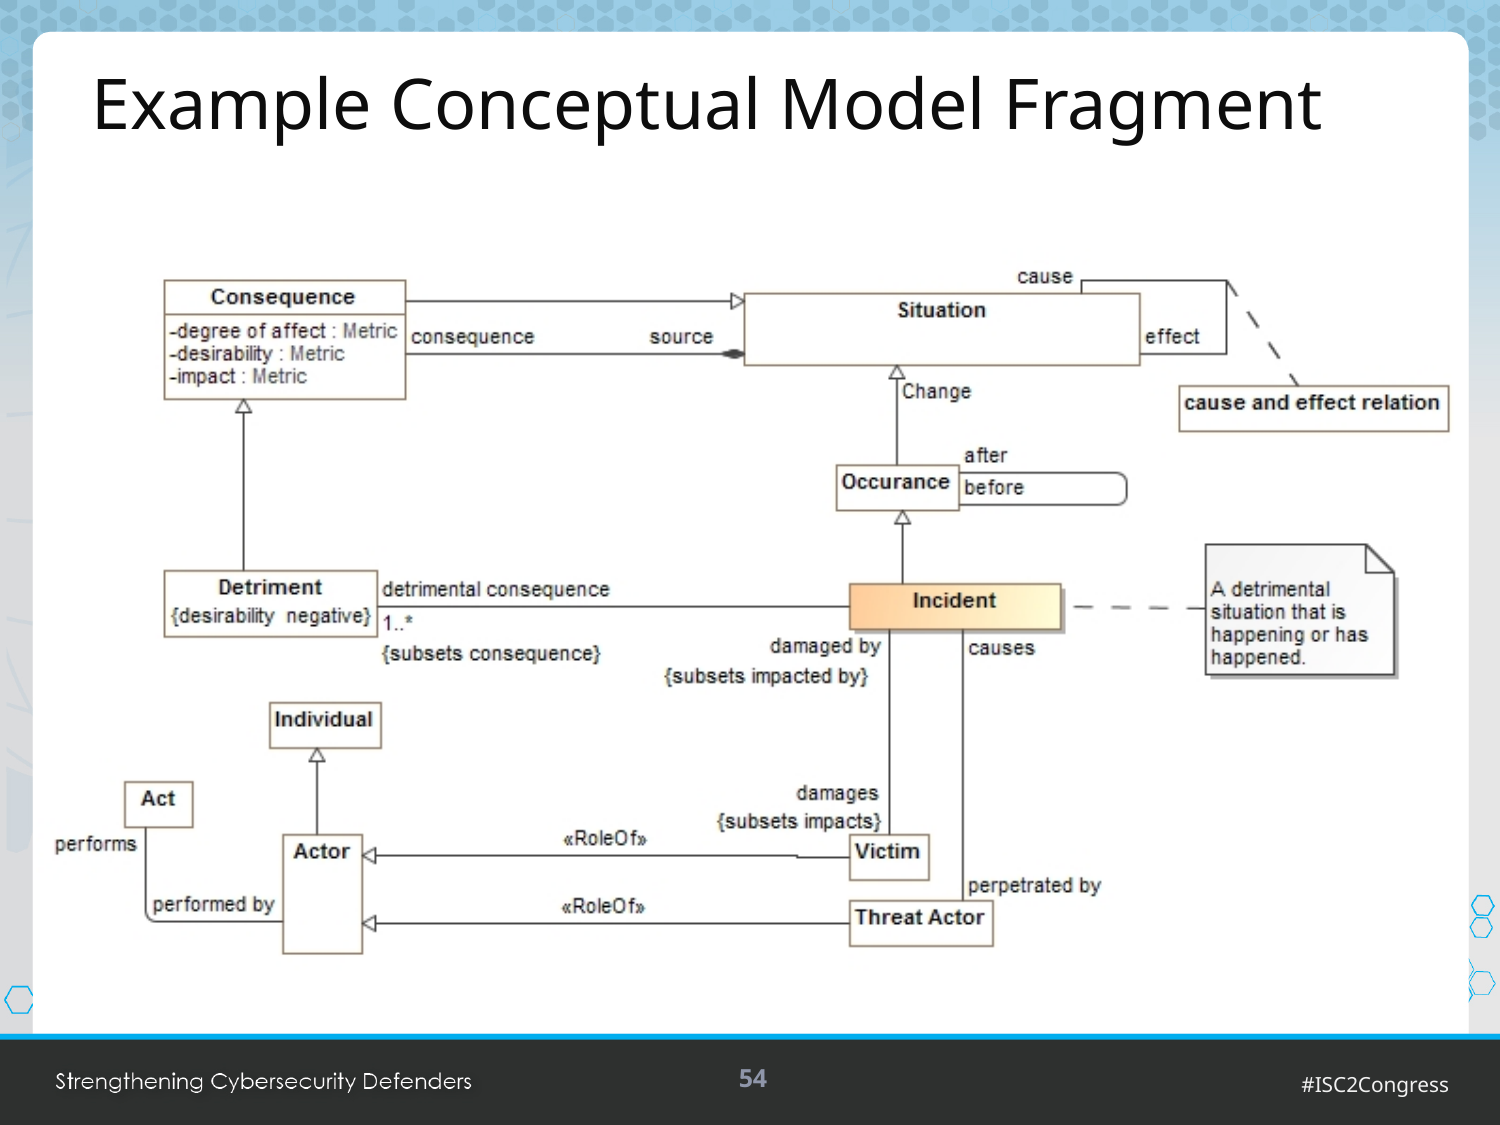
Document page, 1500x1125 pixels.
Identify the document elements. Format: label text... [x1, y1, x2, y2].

picture [0, 1040, 1500, 1125]
picture [0, 0, 1500, 1033]
title Example Conceptual Model Fragment [76, 23, 1392, 180]
